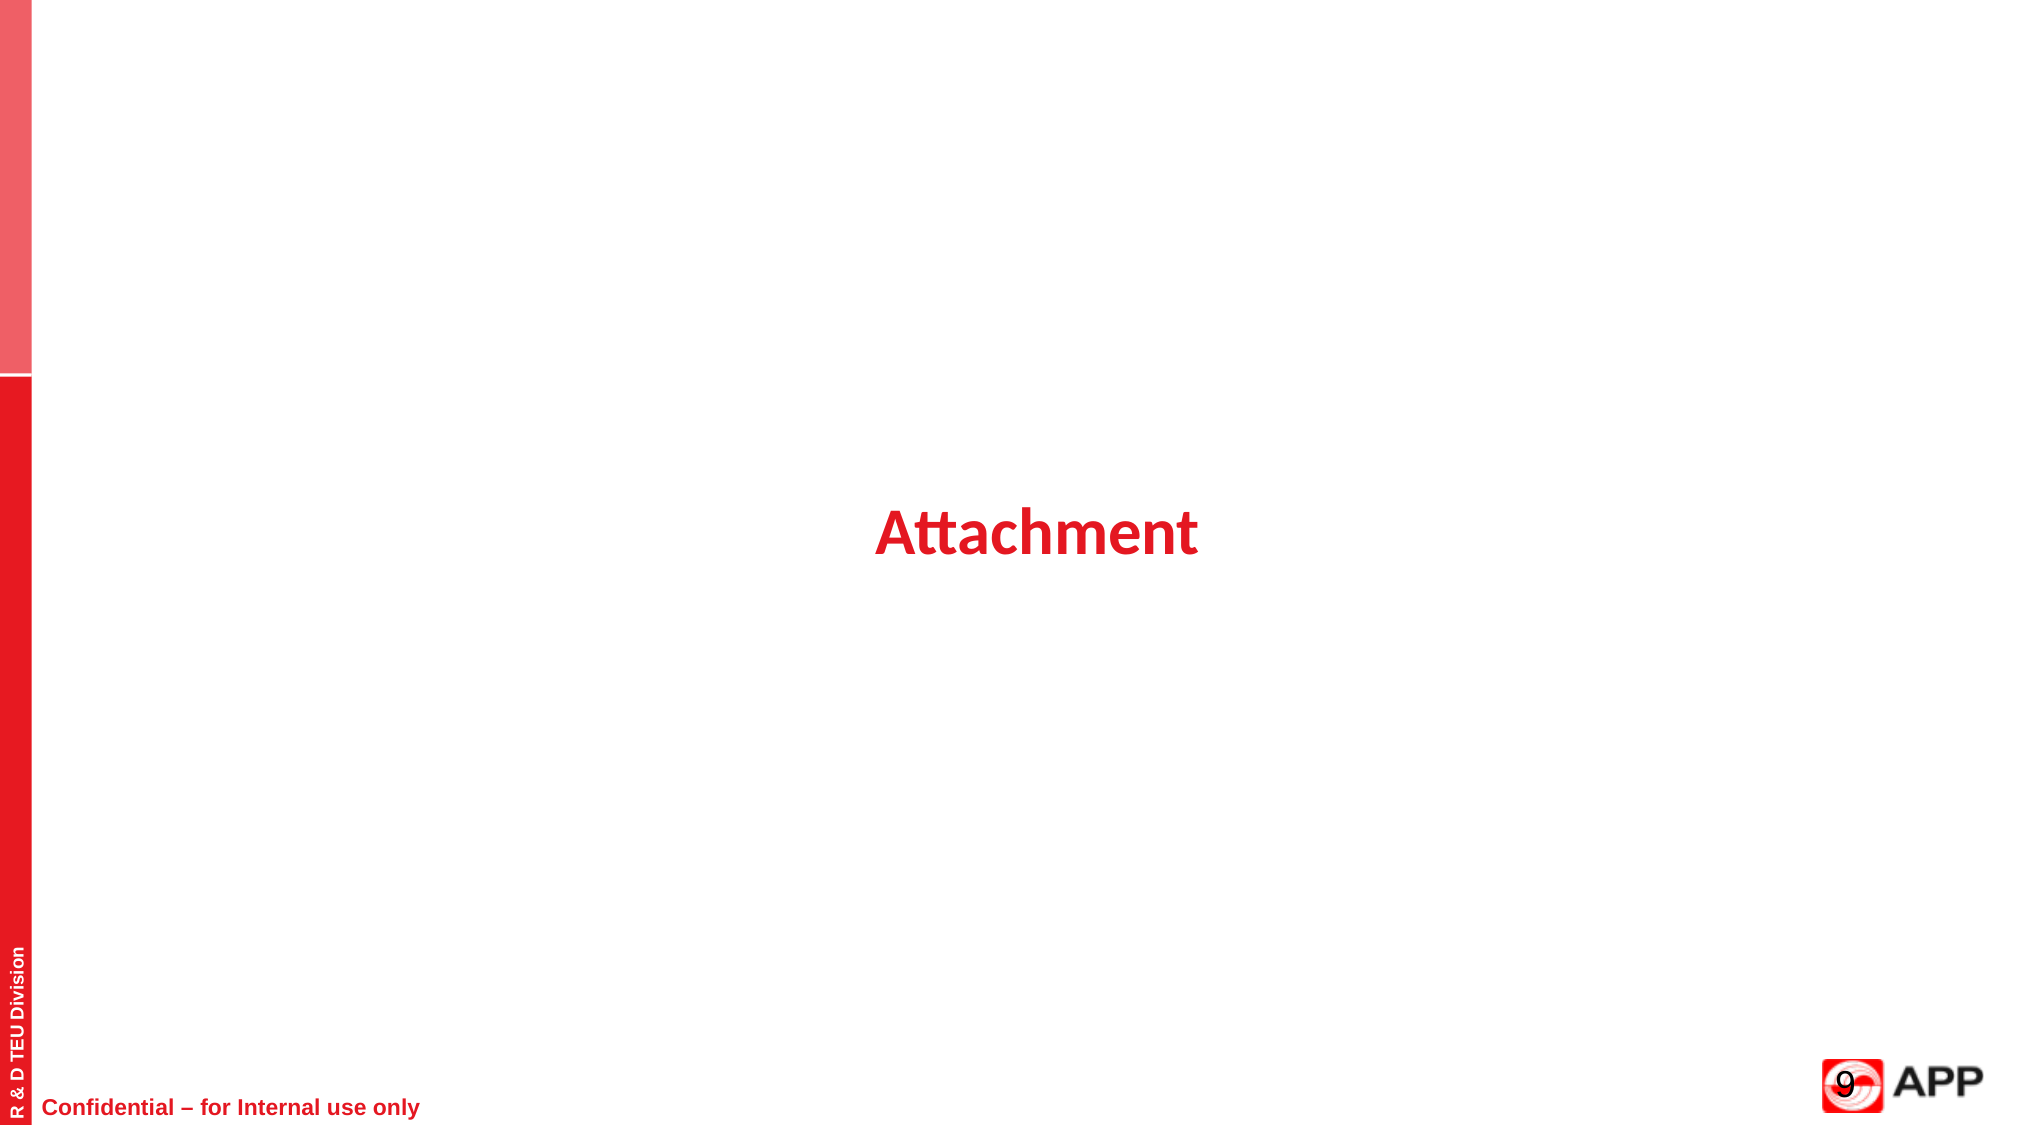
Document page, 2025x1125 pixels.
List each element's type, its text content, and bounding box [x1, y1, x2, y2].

title Attachment [875, 487, 1234, 573]
picture [1822, 1059, 1984, 1113]
text_box R & D TEU Division [5, 876, 28, 1120]
text_box Confidential – for Internal use only [41, 1092, 532, 1120]
